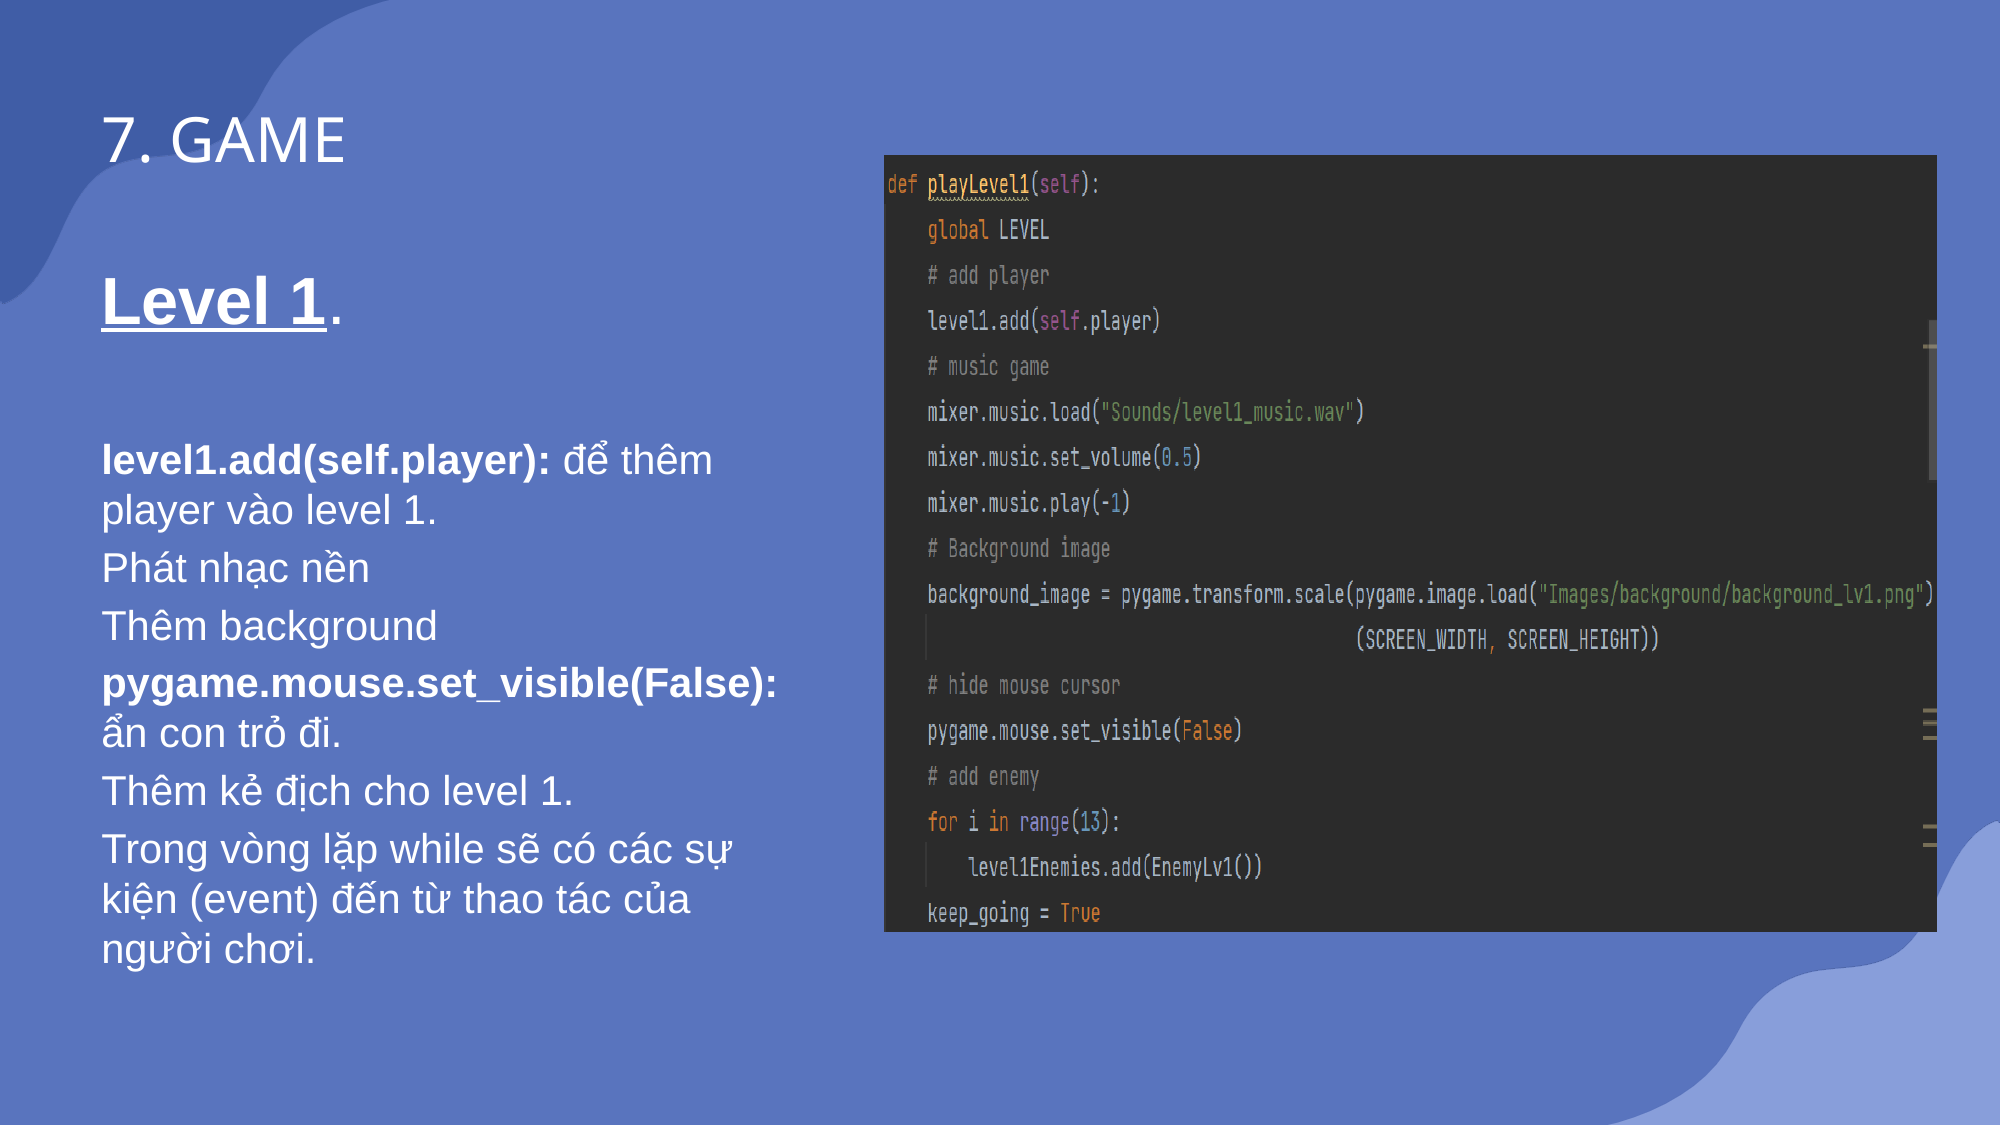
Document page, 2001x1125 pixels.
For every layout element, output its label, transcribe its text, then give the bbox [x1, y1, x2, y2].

title 7. game [86, 33, 1812, 251]
text_box Level 1. level1.add(self.player): để thêm player vào level 1. Phát nhạc nền Thêm background pygame.mouse.set_visible(False): ẩn con trỏ đi. Thêm kẻ địch cho level 1. Trong vòng lặp while sẽ có các sự kiện (event) đến từ thao tác của người chơi. [86, 250, 826, 979]
picture [0, 0, 2000, 1125]
